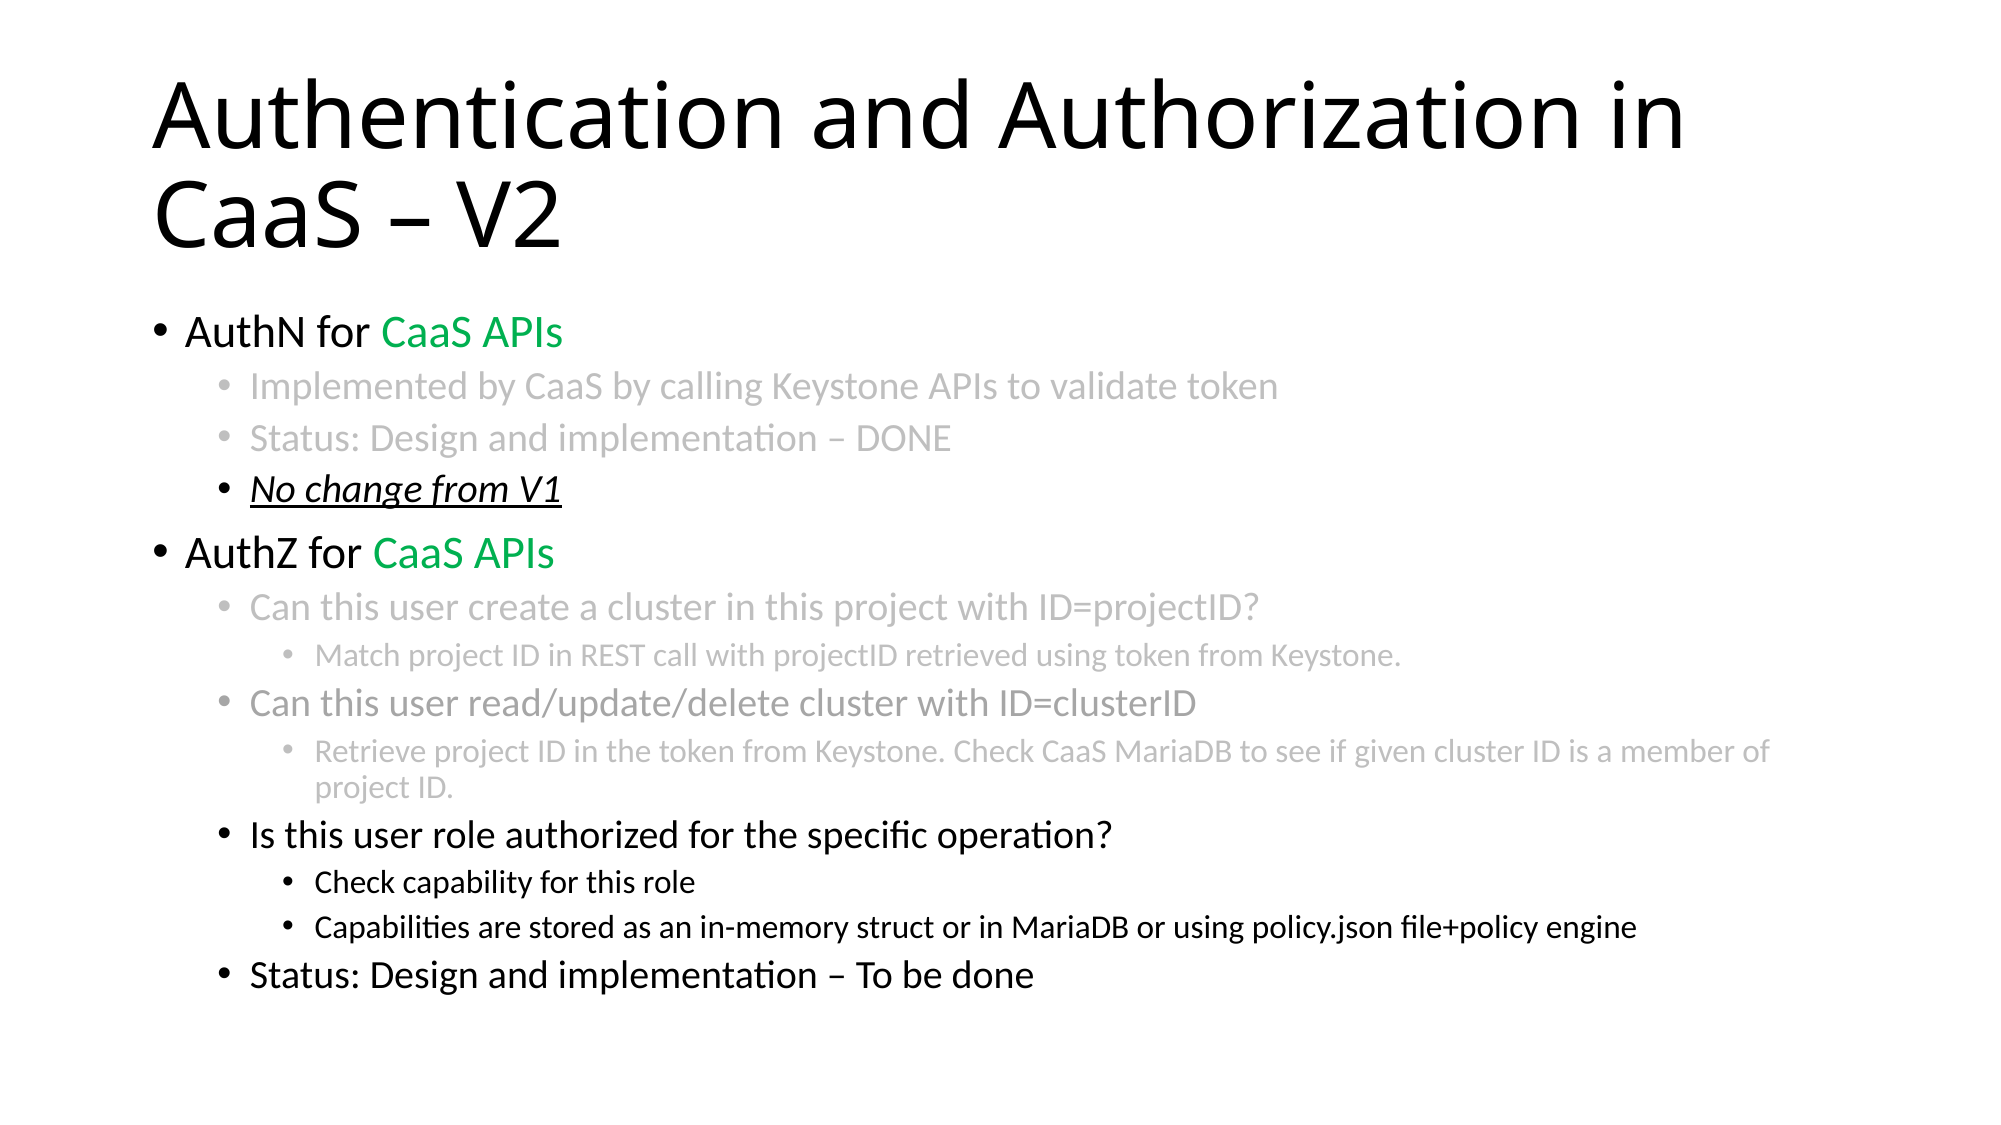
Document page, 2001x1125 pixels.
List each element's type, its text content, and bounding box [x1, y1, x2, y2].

title Authentication and Authorization in CaaS – V2 [137, 59, 1897, 278]
list AuthN for CaaS APIs Implemented by CaaS by calling Keystone APIs to validate token Status: Design and implementation – DONE No change from V1 AuthZ for CaaS APIs Can this user create a cluster in this project with ID=projectID? Match project ID in REST call with projectID retrieved using token from Keystone. Can this user read/update/delete cluster with ID=clusterID Retrieve project ID in the token from Keystone. Check CaaS MariaDB to see if given cluster ID is a member of project ID. Is this user role authorized for the specific operation? Check capability for this role Capabilities are stored as an in-memory struct or in MariaDB or using policy.json file+policy engine Status: Design and implementation – To be done [137, 299, 1863, 1014]
